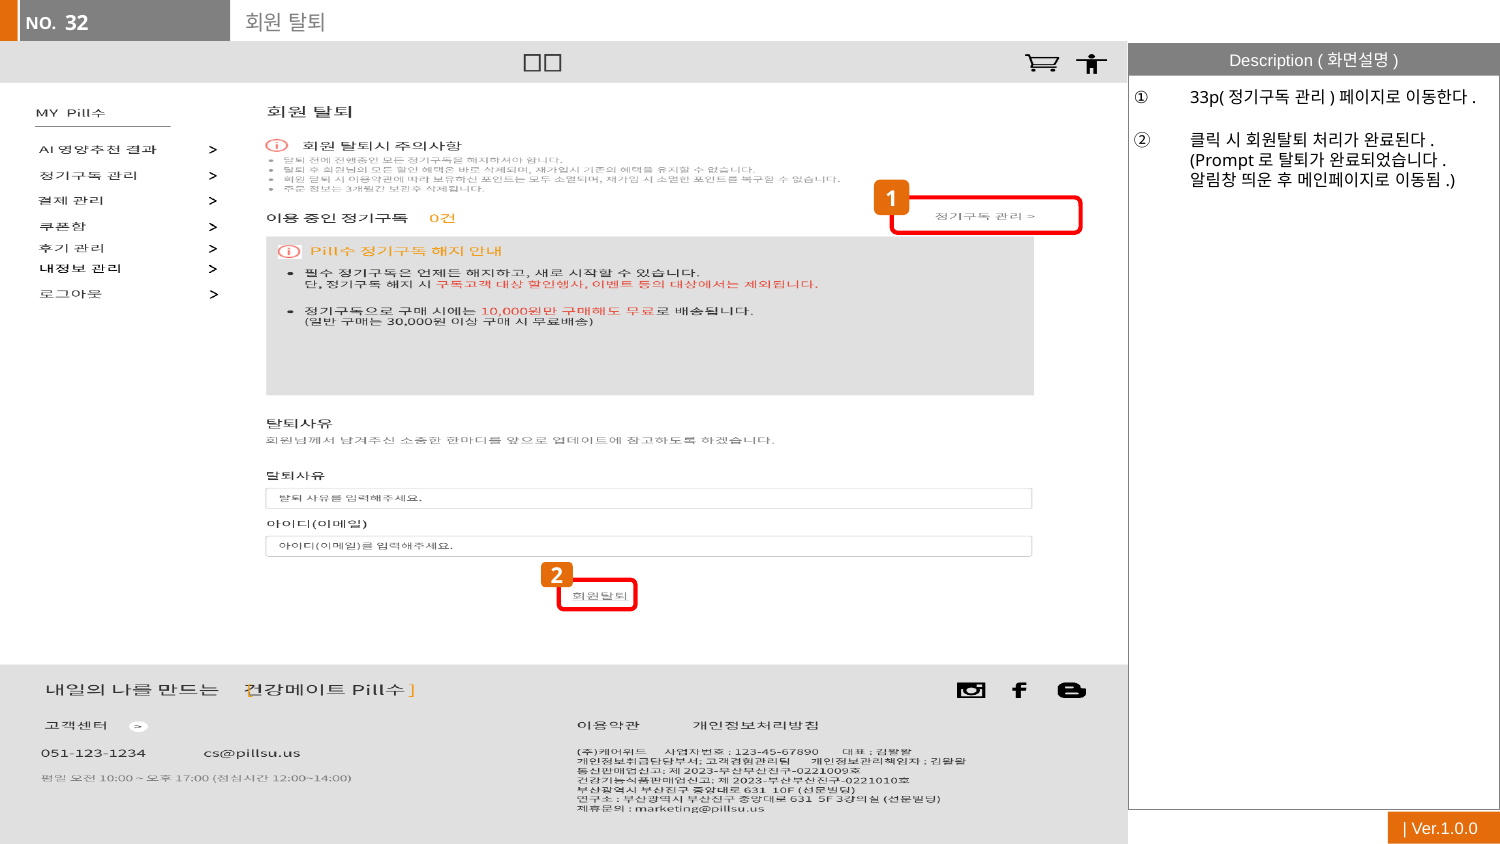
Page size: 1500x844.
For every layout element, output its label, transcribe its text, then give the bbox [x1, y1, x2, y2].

list 32 [64, 2, 231, 40]
title 회원 탈퇴 [231, 2, 1117, 40]
list 33p(정기구독 관리)페이지로 이동한다. 클릭 시 회원탈퇴 처리가 완료된다. (Prompt로 탈퇴가 완료되었습니다. 알림창 띄운 후 메인페이지로 이동됨.) [1132, 79, 1500, 812]
picture [0, 41, 1129, 844]
